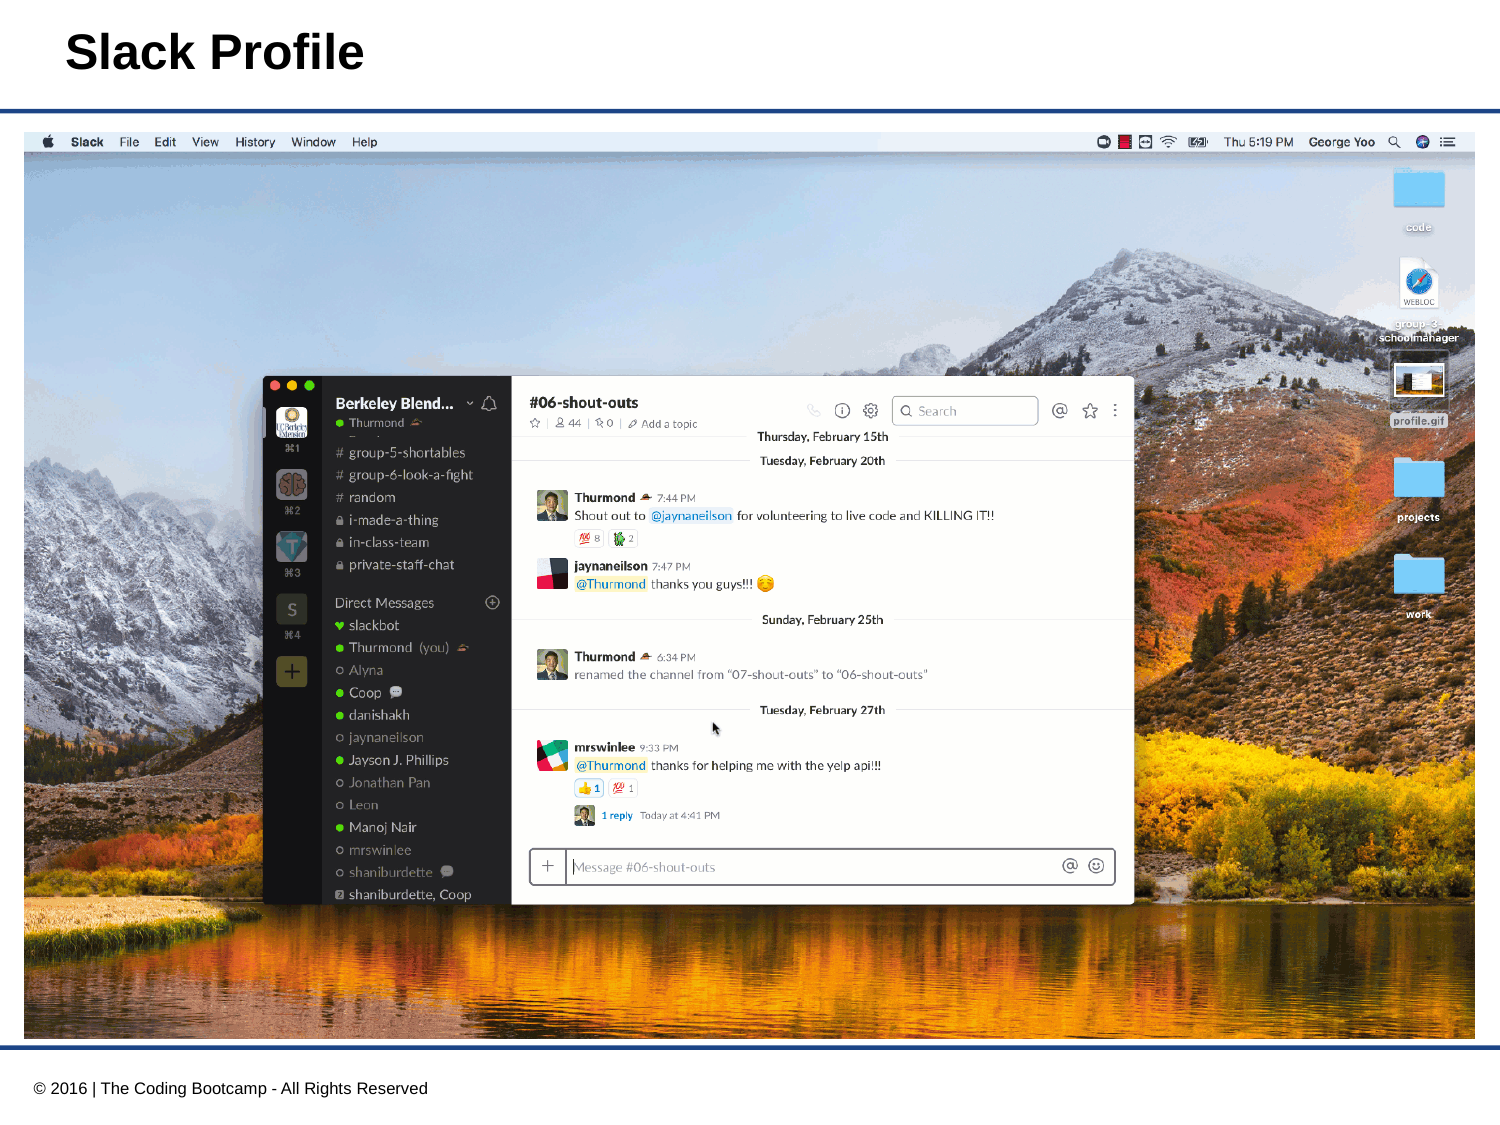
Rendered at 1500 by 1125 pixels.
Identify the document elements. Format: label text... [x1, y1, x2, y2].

picture [24, 131, 1476, 1039]
title Slack Profile [49, 0, 948, 108]
